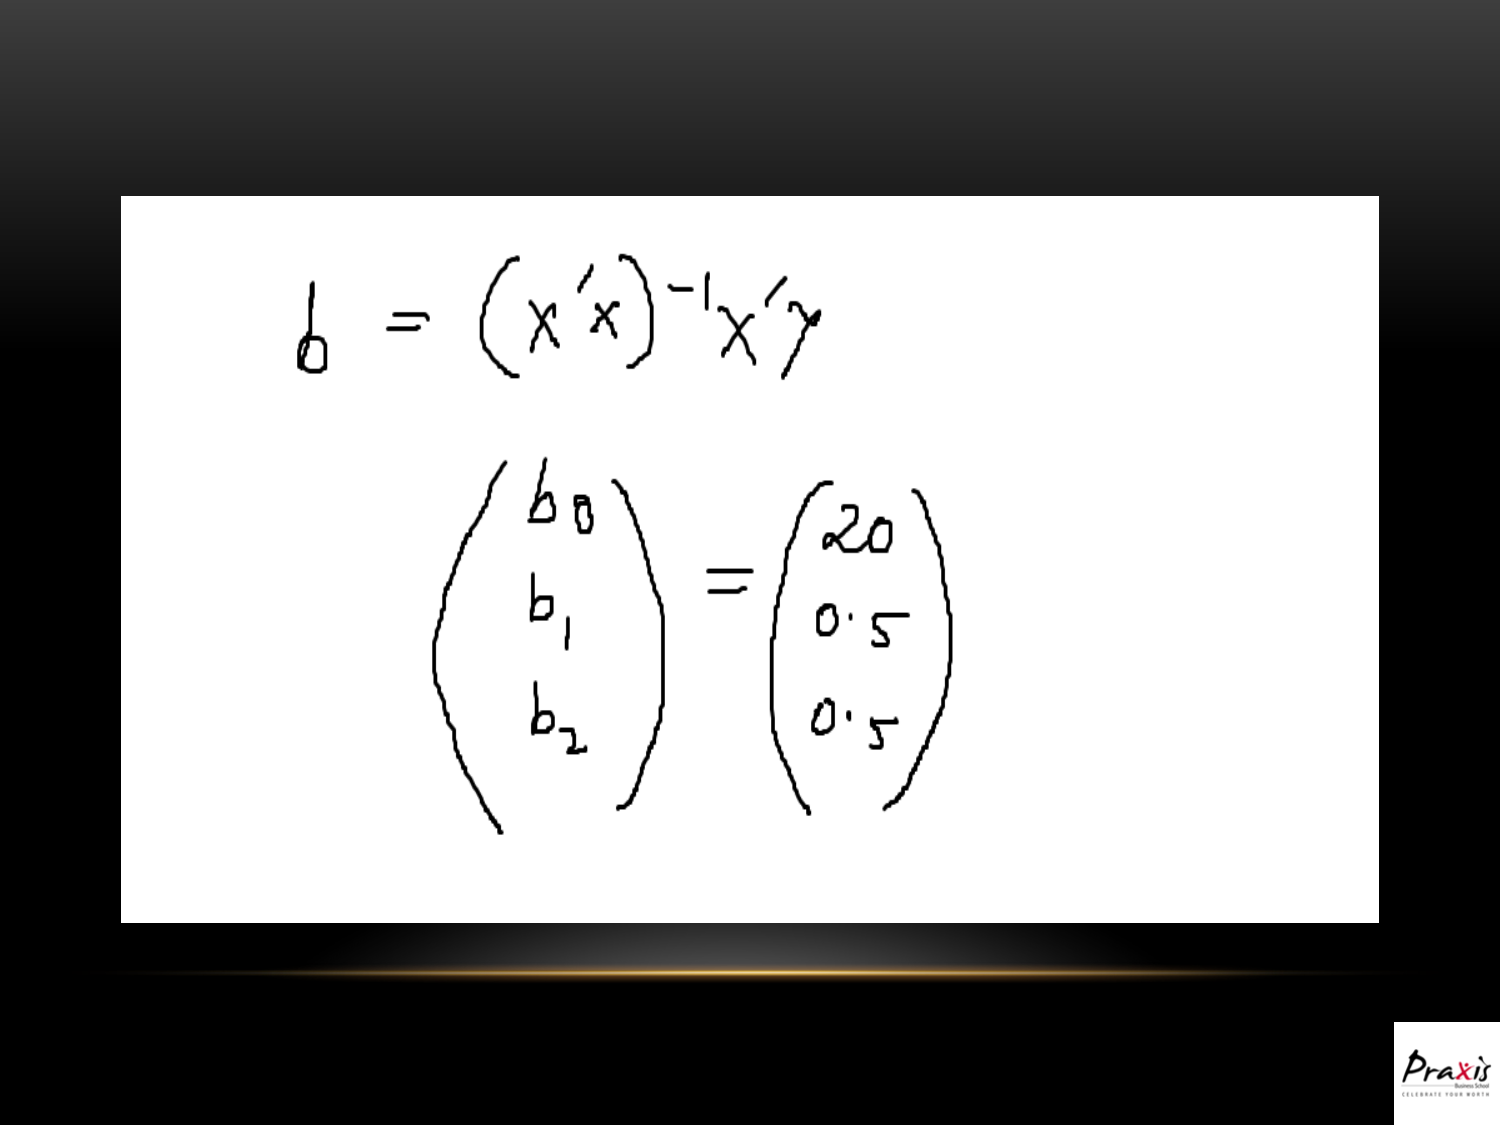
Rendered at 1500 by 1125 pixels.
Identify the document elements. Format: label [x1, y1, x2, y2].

list [120, 196, 1379, 923]
picture [0, 0, 1500, 1125]
